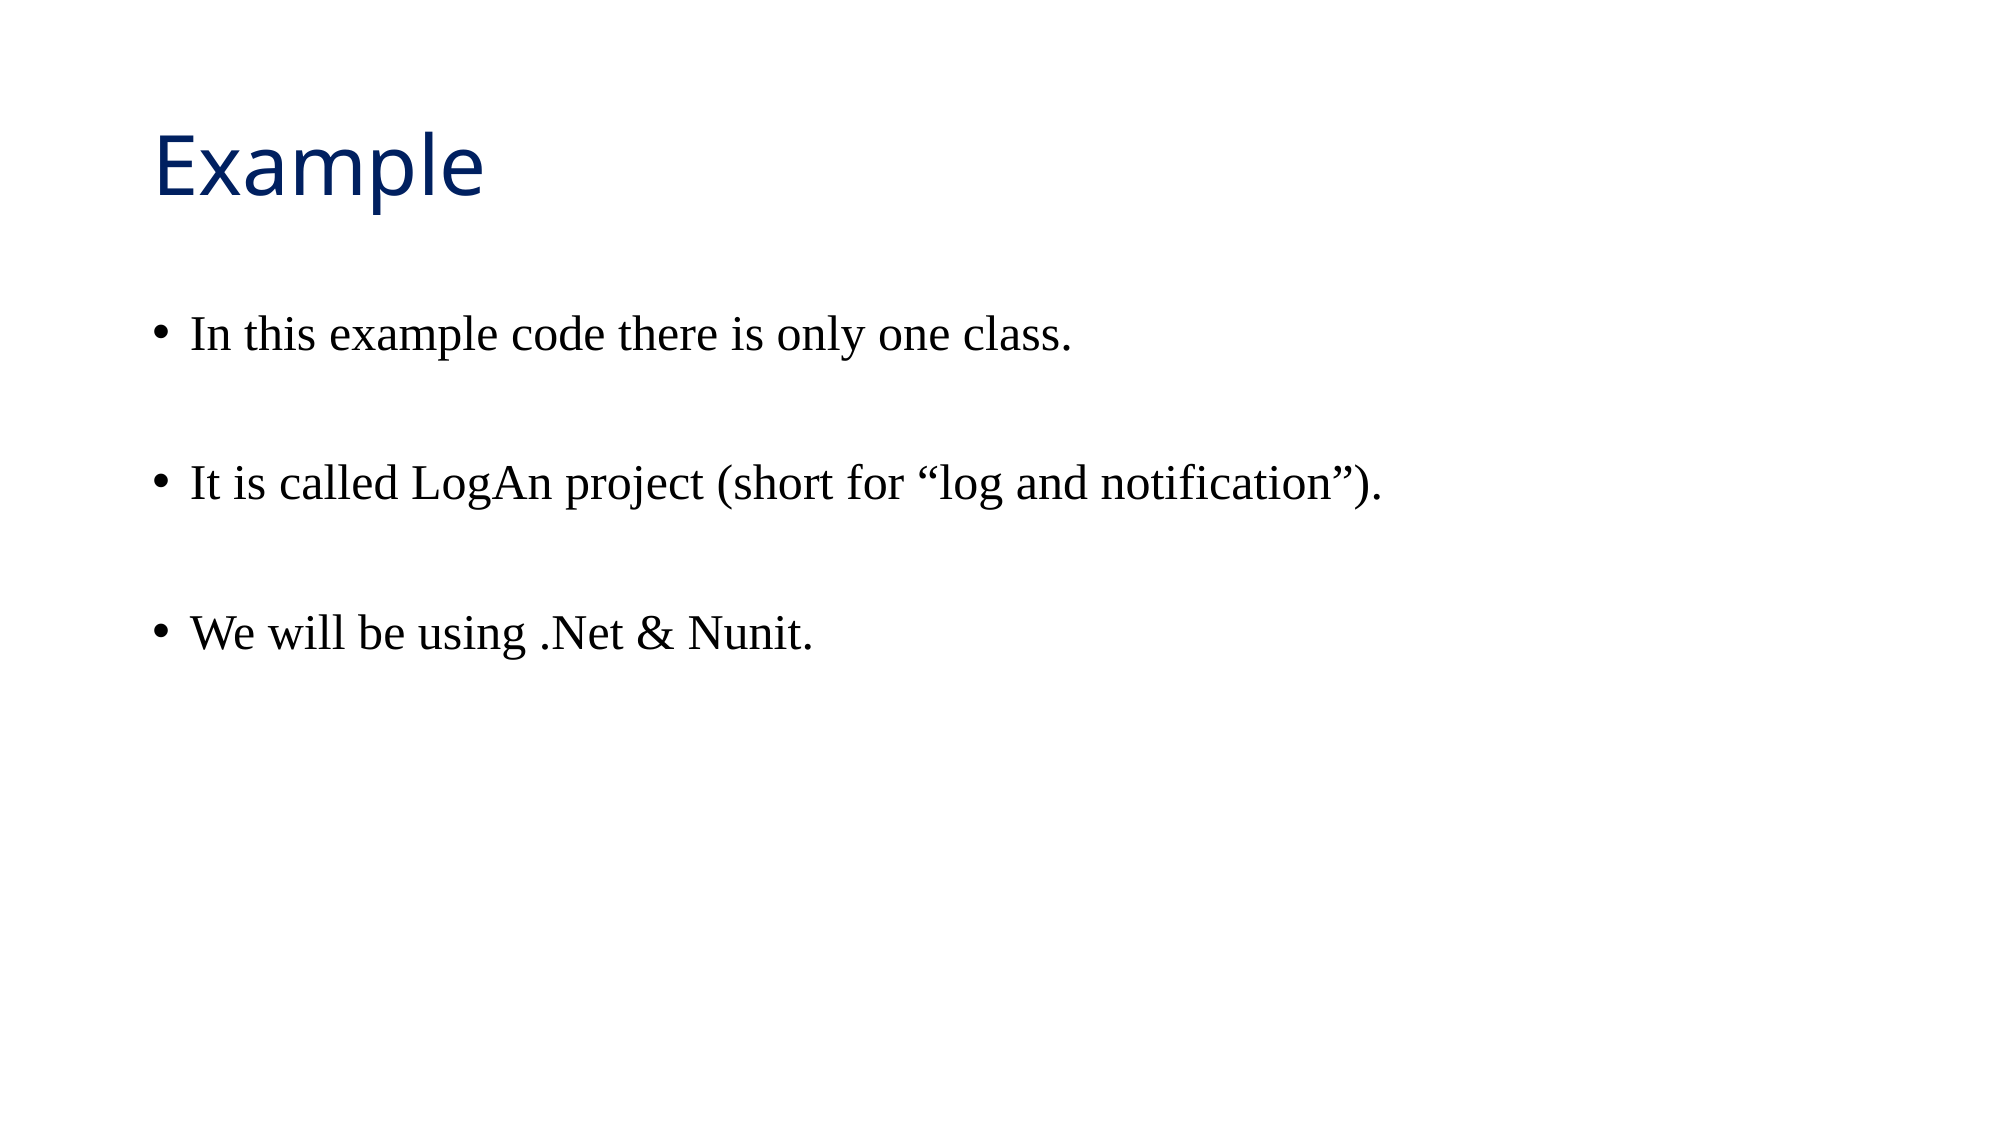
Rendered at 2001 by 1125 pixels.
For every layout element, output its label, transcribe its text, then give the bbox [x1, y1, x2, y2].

list In this example code there is only one class. It is called LogAn project (short for “log and notification”). We will be using .Net & Nunit. [137, 299, 1863, 1014]
title Example [137, 59, 1863, 278]
